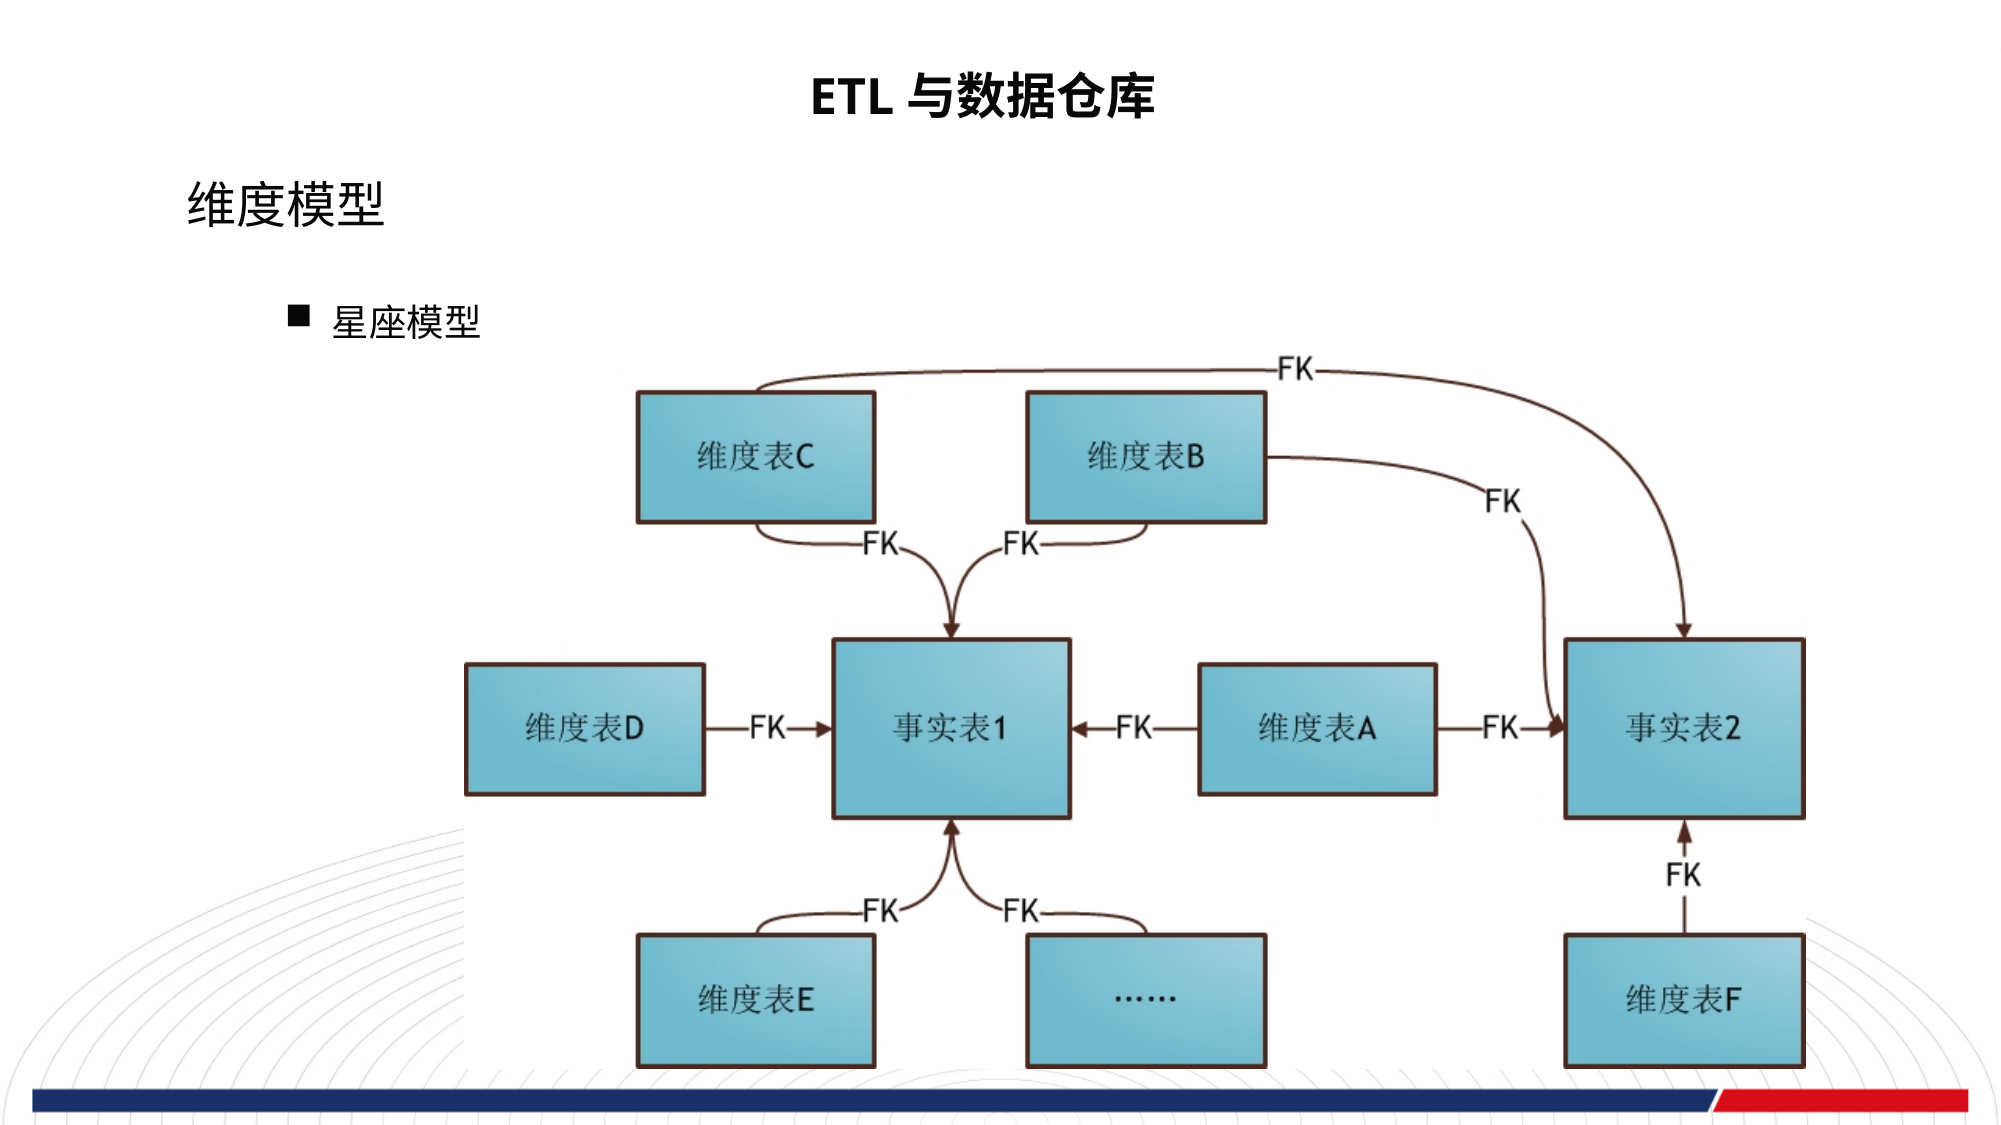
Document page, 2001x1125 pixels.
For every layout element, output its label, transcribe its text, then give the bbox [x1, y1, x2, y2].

text_box ETL与数据仓库 [136, 64, 1830, 167]
picture [0, 0, 2001, 1125]
text_box 维度模型 [172, 166, 402, 241]
text_box 星座模型 [270, 268, 1769, 351]
